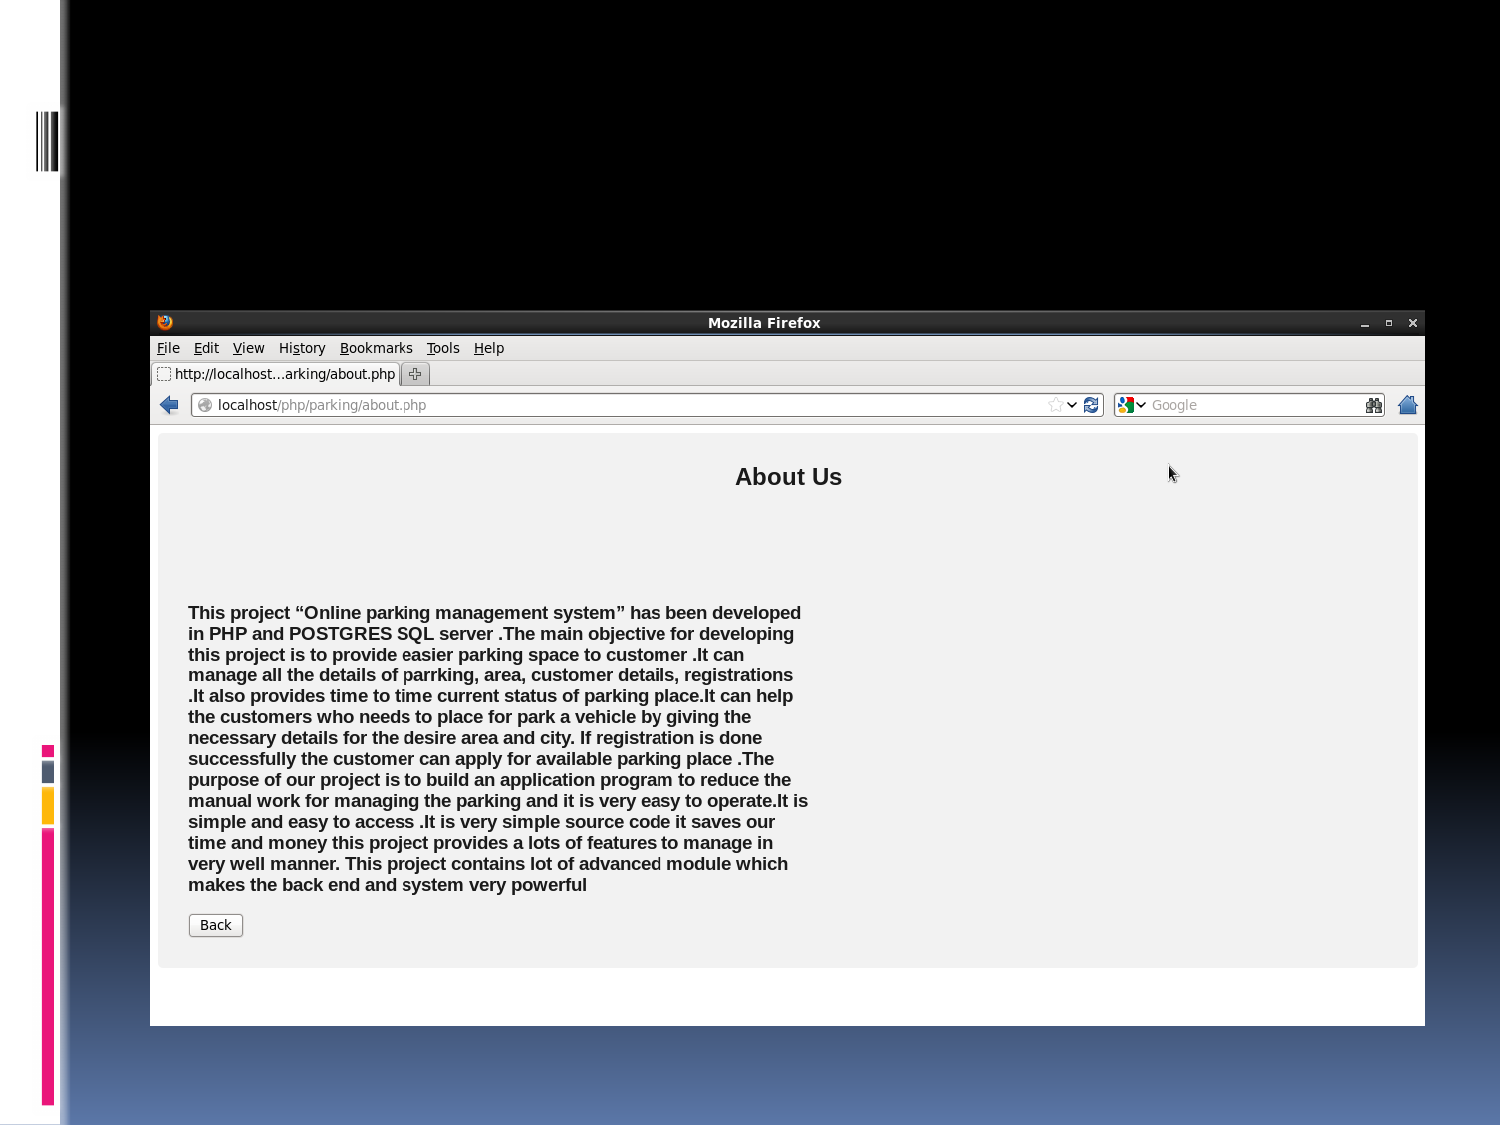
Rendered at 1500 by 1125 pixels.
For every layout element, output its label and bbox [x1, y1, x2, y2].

list [149, 309, 1426, 1026]
